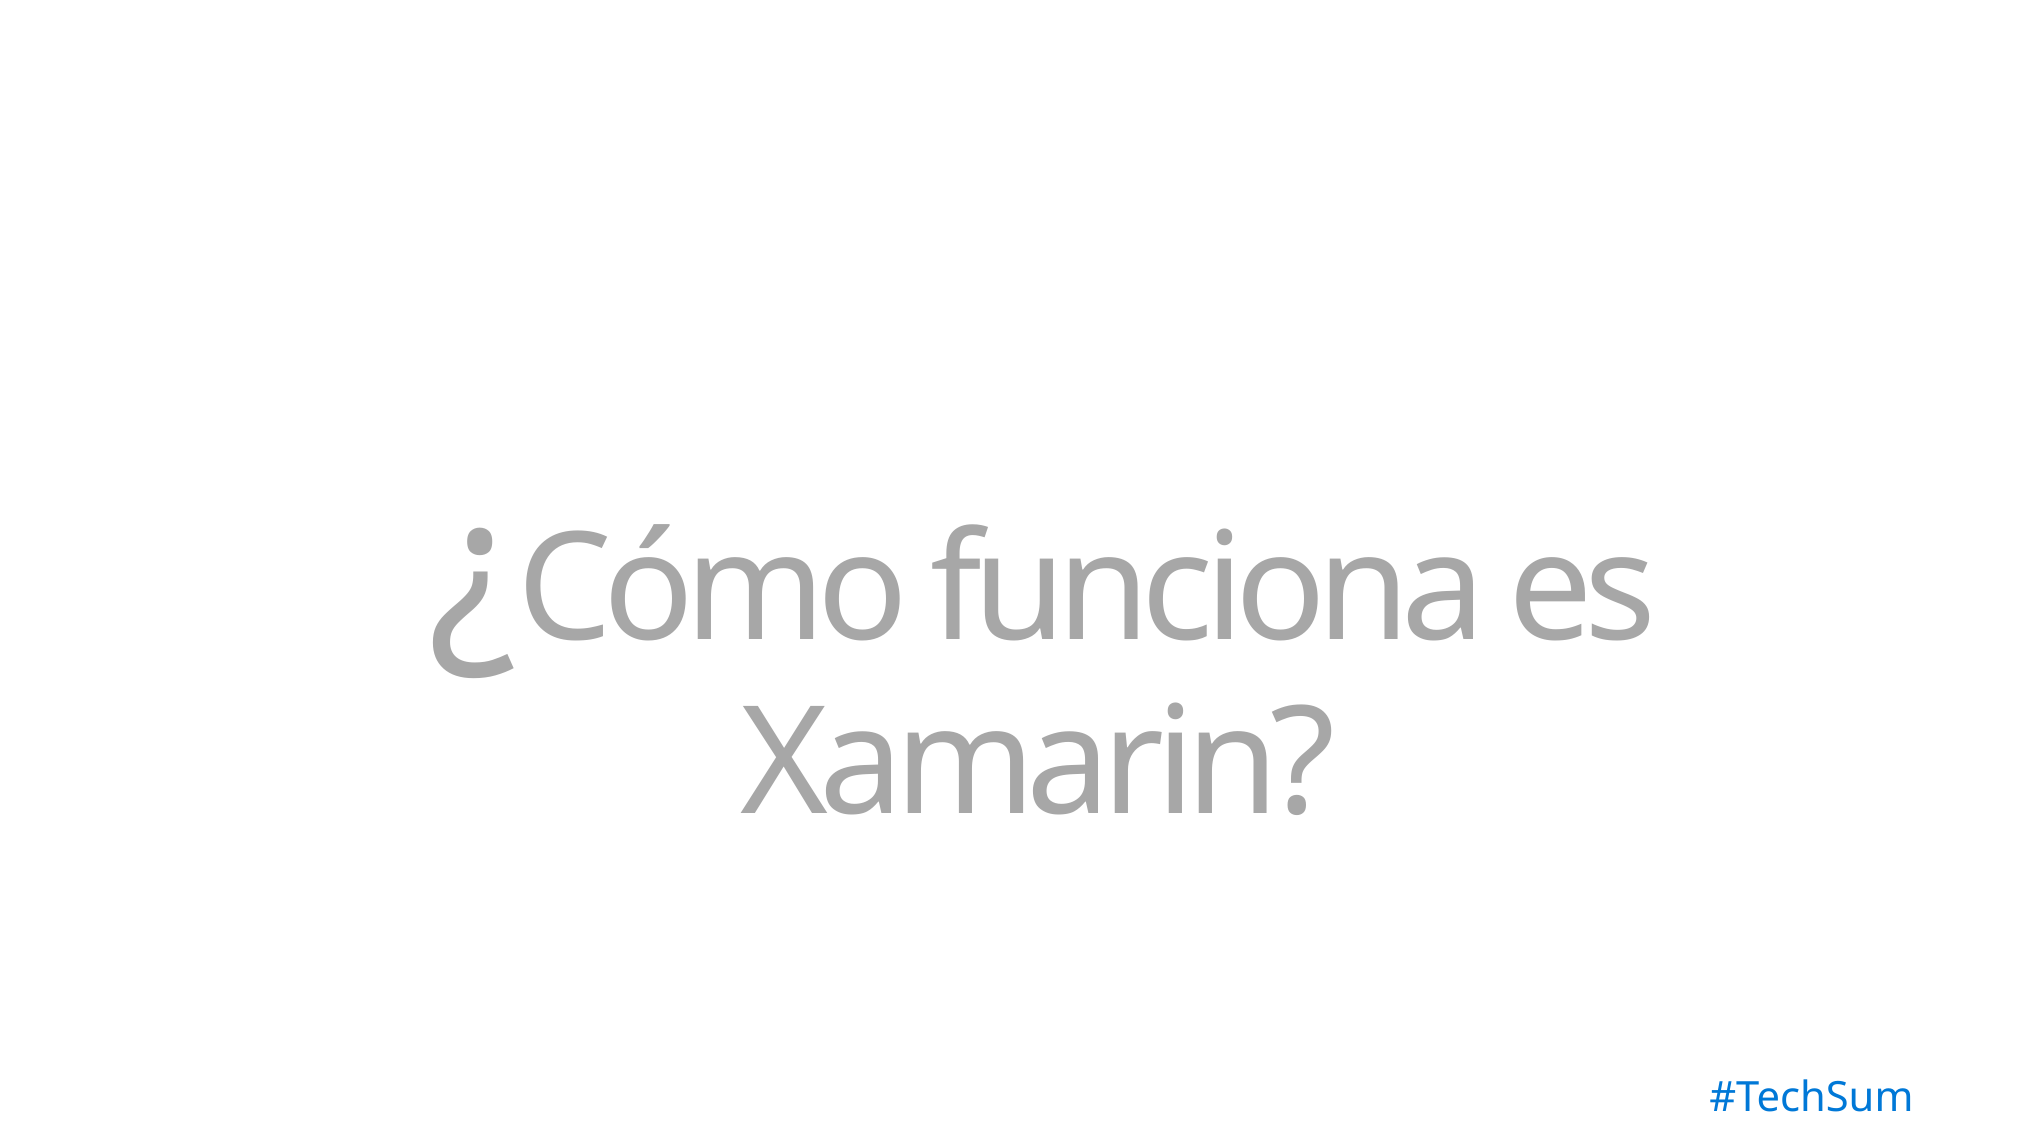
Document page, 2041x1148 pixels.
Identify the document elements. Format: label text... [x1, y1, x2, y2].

title ¿Cómo funciona es Xamarin? [120, 448, 1956, 649]
